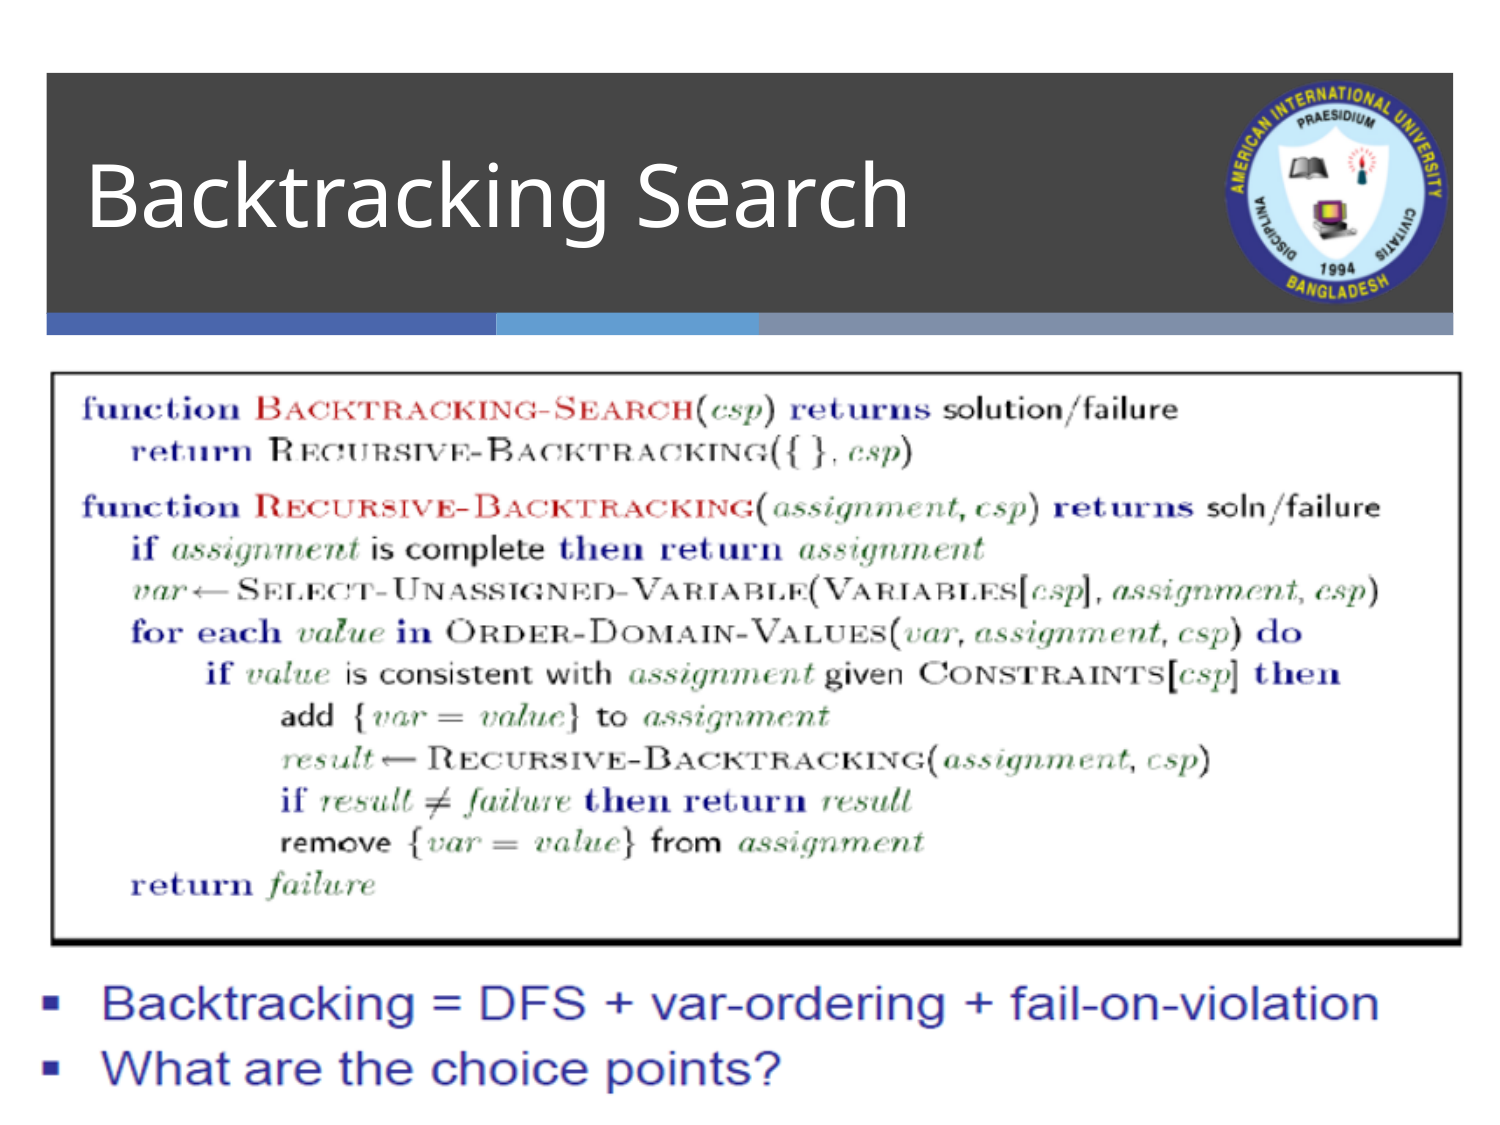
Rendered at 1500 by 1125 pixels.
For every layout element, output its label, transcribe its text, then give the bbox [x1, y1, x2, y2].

picture [1220, 75, 1454, 310]
picture [34, 351, 1479, 1107]
title Backtracking Search [69, 73, 1351, 253]
